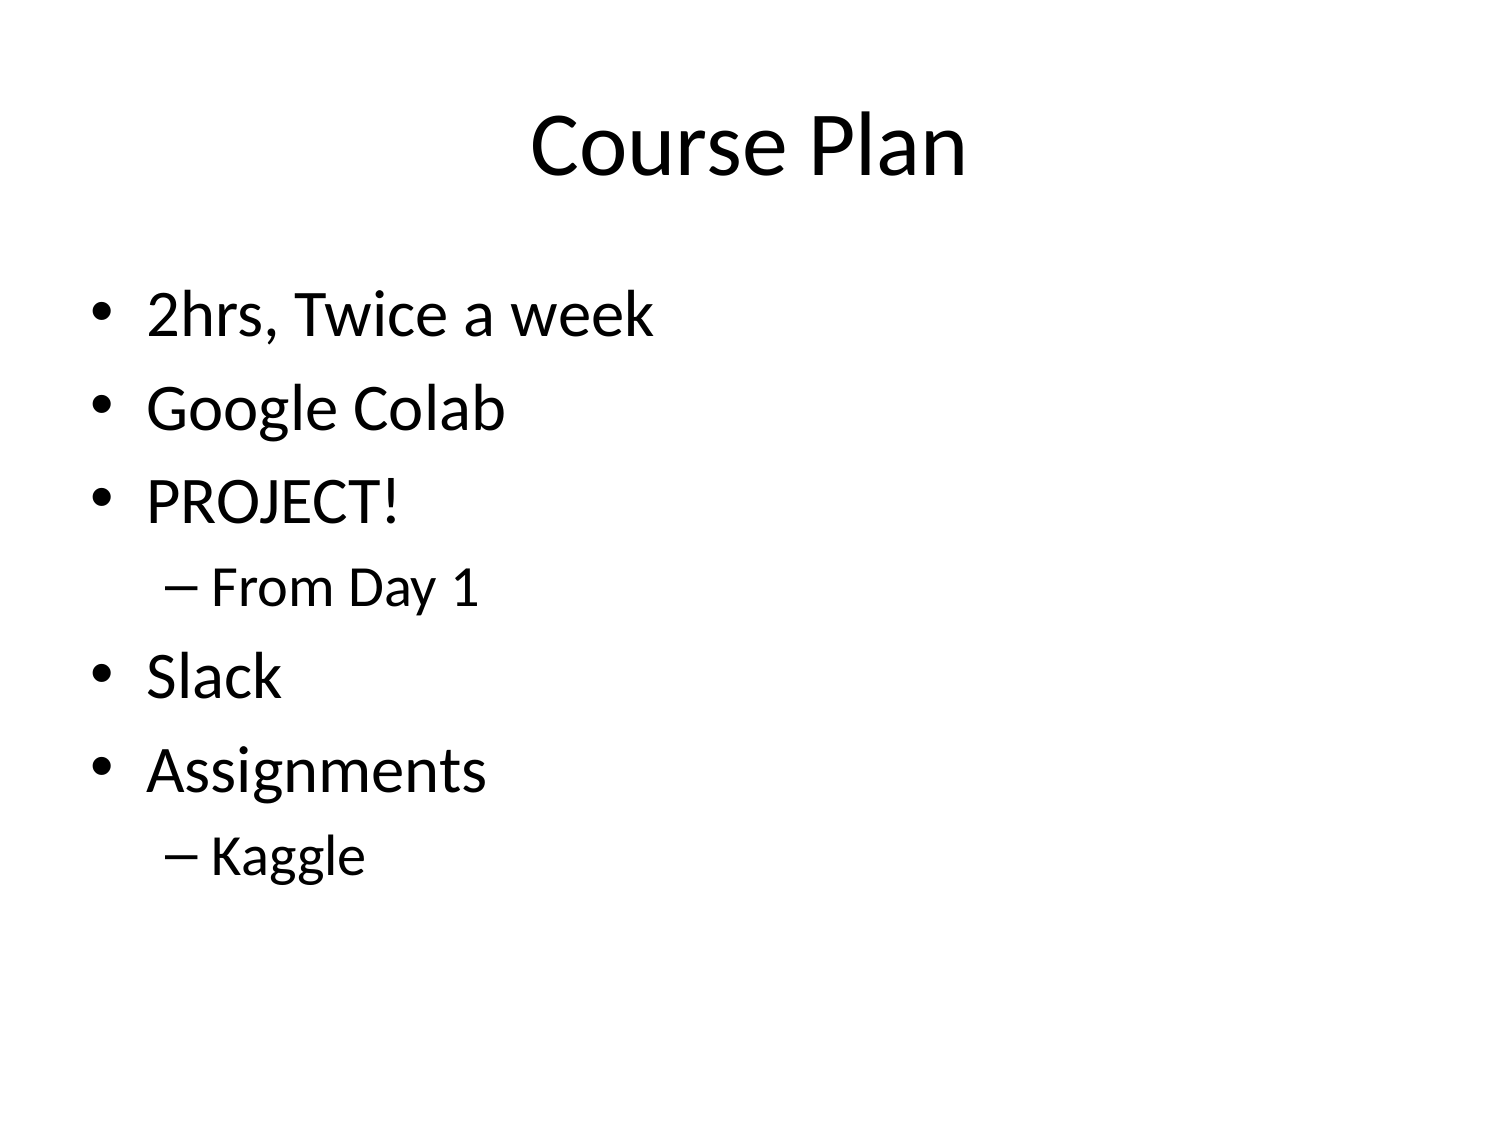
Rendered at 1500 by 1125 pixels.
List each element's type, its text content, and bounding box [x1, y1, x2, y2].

list 2hrs, Twice a week Google Colab PROJECT! From Day 1 Slack Assignments Kaggle [75, 262, 1425, 1005]
title Course Plan [75, 45, 1425, 233]
